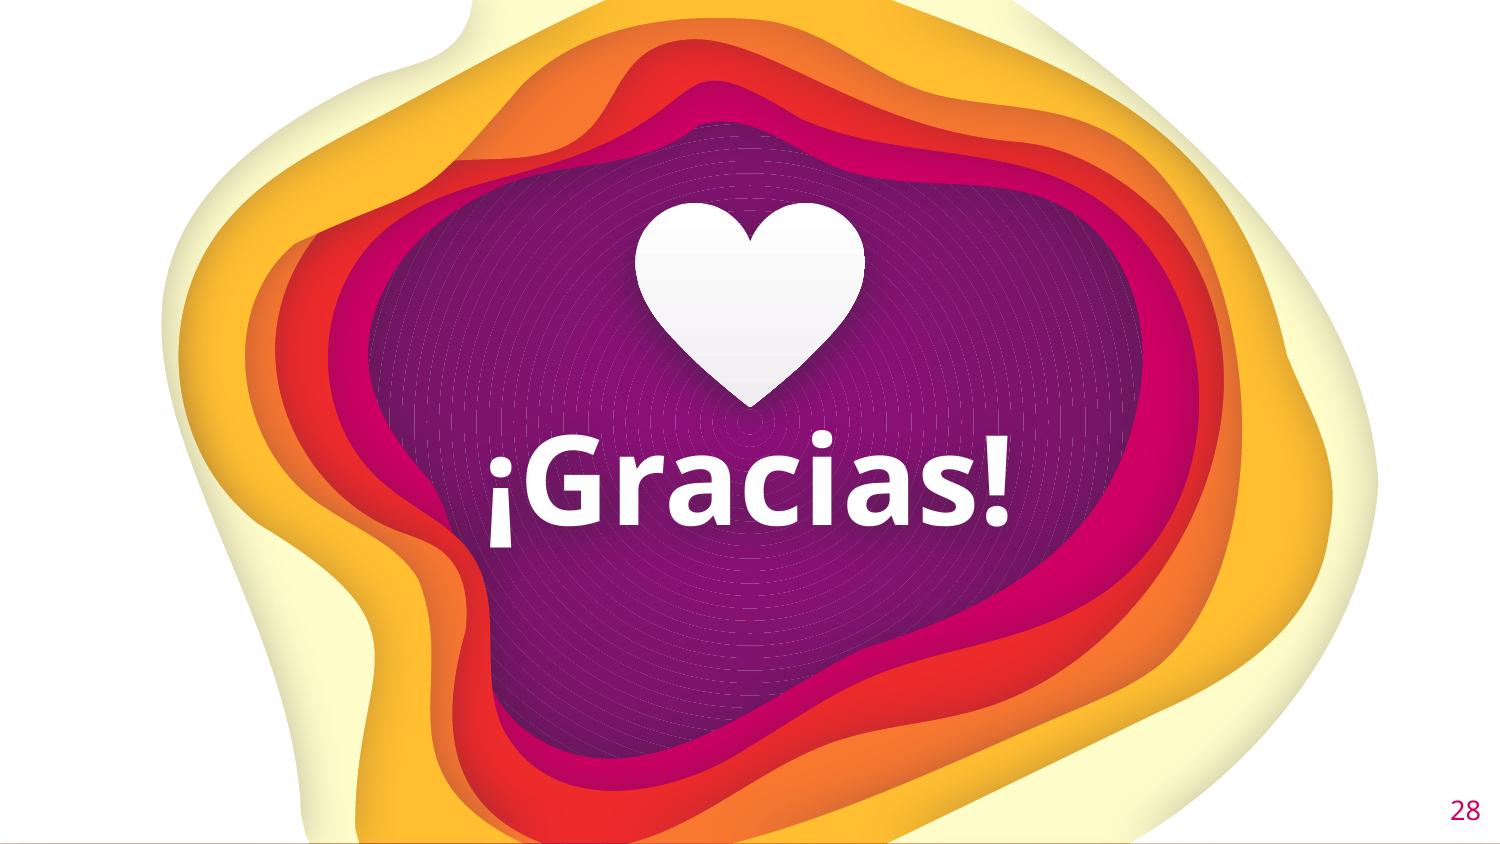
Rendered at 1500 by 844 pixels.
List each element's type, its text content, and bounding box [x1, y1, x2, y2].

title ¡Gracias! [351, 423, 1149, 550]
slide_number ‹#› [1391, 779, 1482, 844]
text_box [635, 202, 866, 408]
